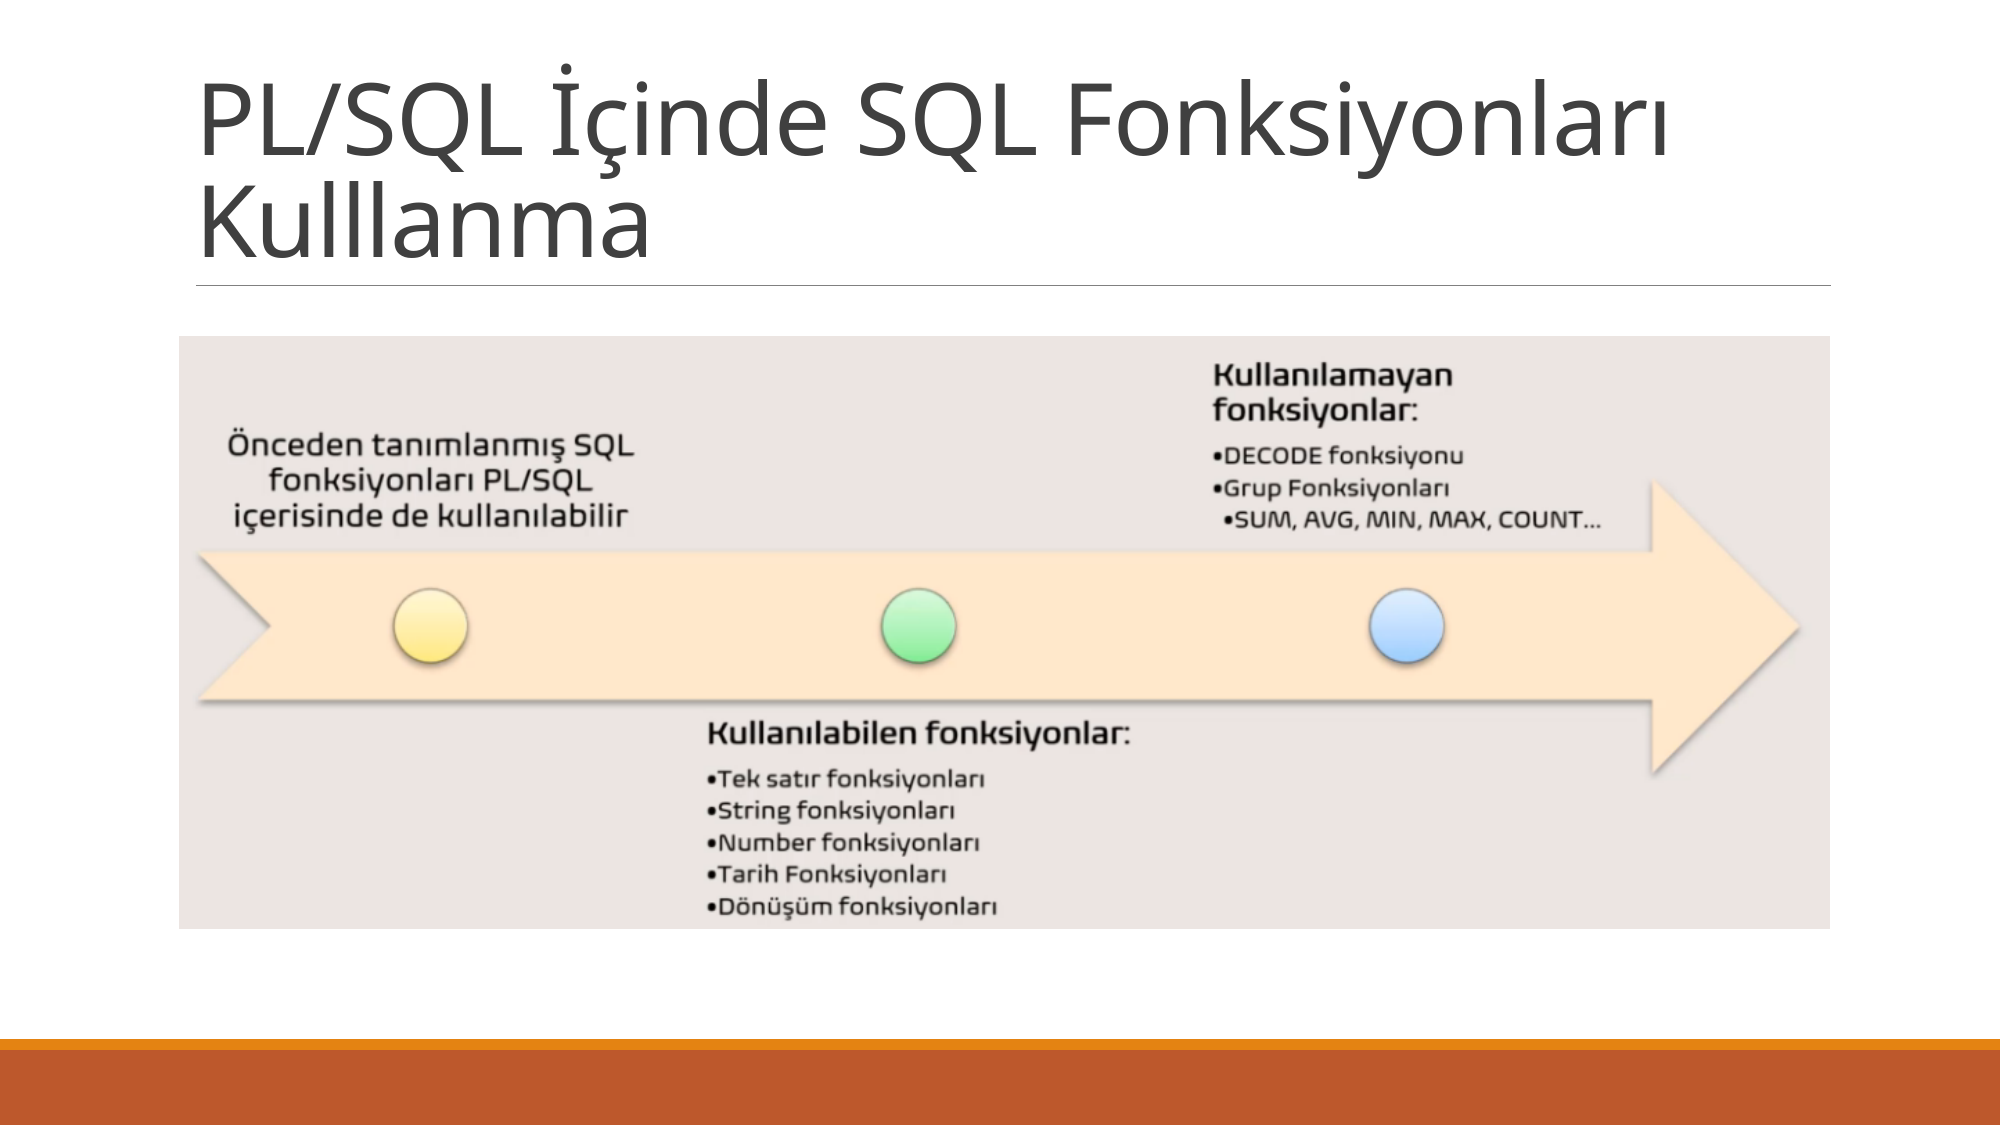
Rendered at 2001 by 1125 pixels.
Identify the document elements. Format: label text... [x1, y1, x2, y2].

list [179, 336, 1831, 930]
title PL/SQL İçinde SQL Fonksiyonları Kulllanma [180, 47, 1830, 285]
